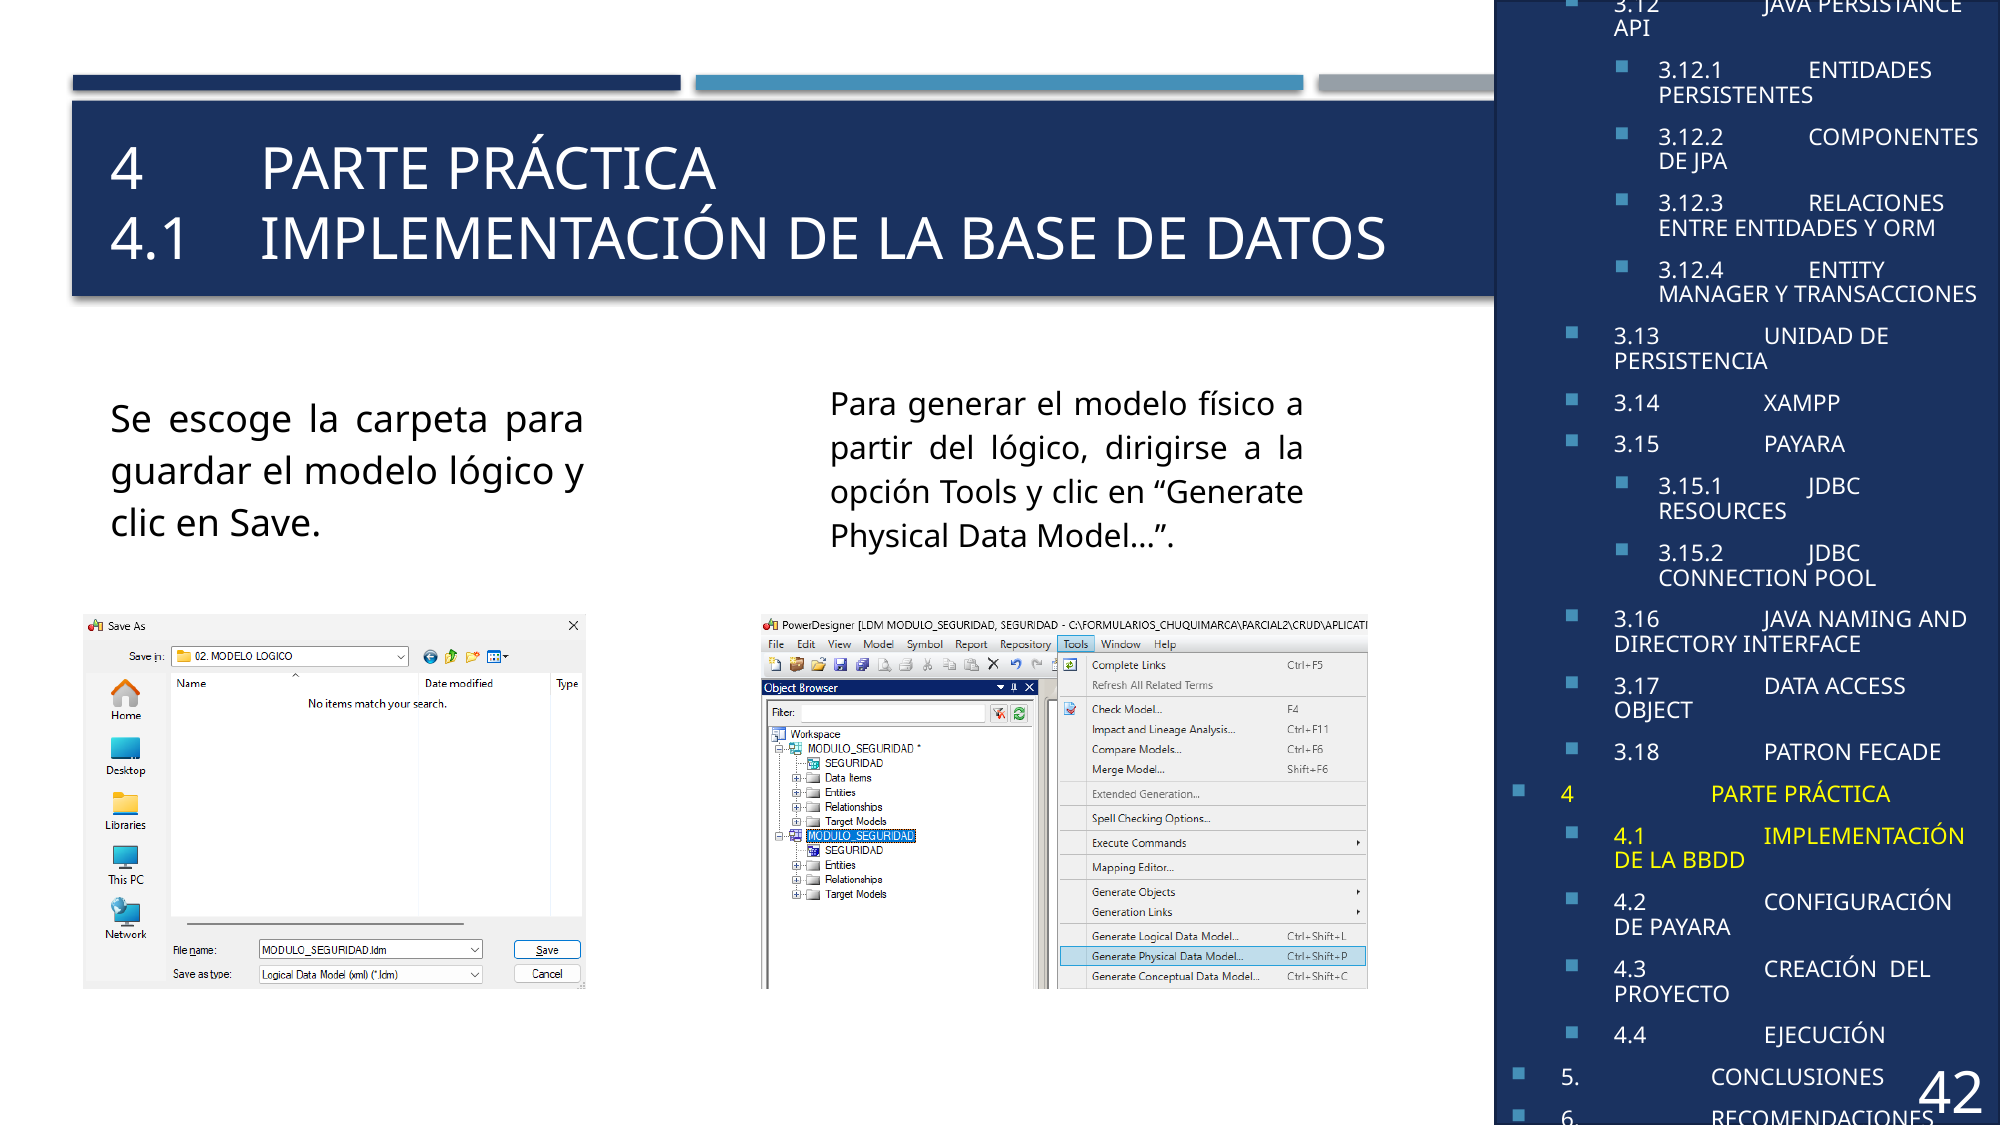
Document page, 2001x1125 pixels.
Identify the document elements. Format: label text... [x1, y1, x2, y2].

list Se escoge la carpeta para guardar el modelo lógico y clic en Save. [95, 353, 600, 579]
title 4 Parte práctica 4.1 IMPLEMENTACIÓN DE LA BASE DE DATOS [95, 112, 1494, 279]
text_box Para generar el modelo físico a partir del lógico, dirigirse a la opción Tools y clic en “Generate Physical Data Model…”. [814, 353, 1320, 579]
picture [82, 613, 586, 990]
picture [761, 613, 1368, 990]
slide_number 42 [1827, 1065, 2000, 1125]
text_box 3.12 JAVA PERSISTANCE API 3.12.1 ENTIDADES PERSISTENTES 3.12.2 COMPONENTES DE JPA 3.12.3 RELACIONES ENTRE ENTIDADES Y ORM 3.12.4 ENTITY MANAGER Y TRANSACCIONES 3.13 UNIDAD DE PERSISTENCIA 3.14 XAMPP 3.15 PAYARA 3.15.1 JDBC RESOURCES 3.15.2 JDBC CONNECTION POOL 3.16 JAVA NAMING AND DIRECTORY INTERFACE 3.17 DATA ACCESS OBJECT 3.18 PATRON FECADE 4 PARTE PRÁCTICA 4.1 IMPLEMENTACIÓN DE LA BBDD 4.2 CONFIGURACIÓN DE PAYARA 4.3 CREACIÓN DEL PROYECTO 4.4 EJECUCIÓN 5. CONCLUSIONES 6. RECOMENDACIONES [1494, 0, 2000, 1125]
